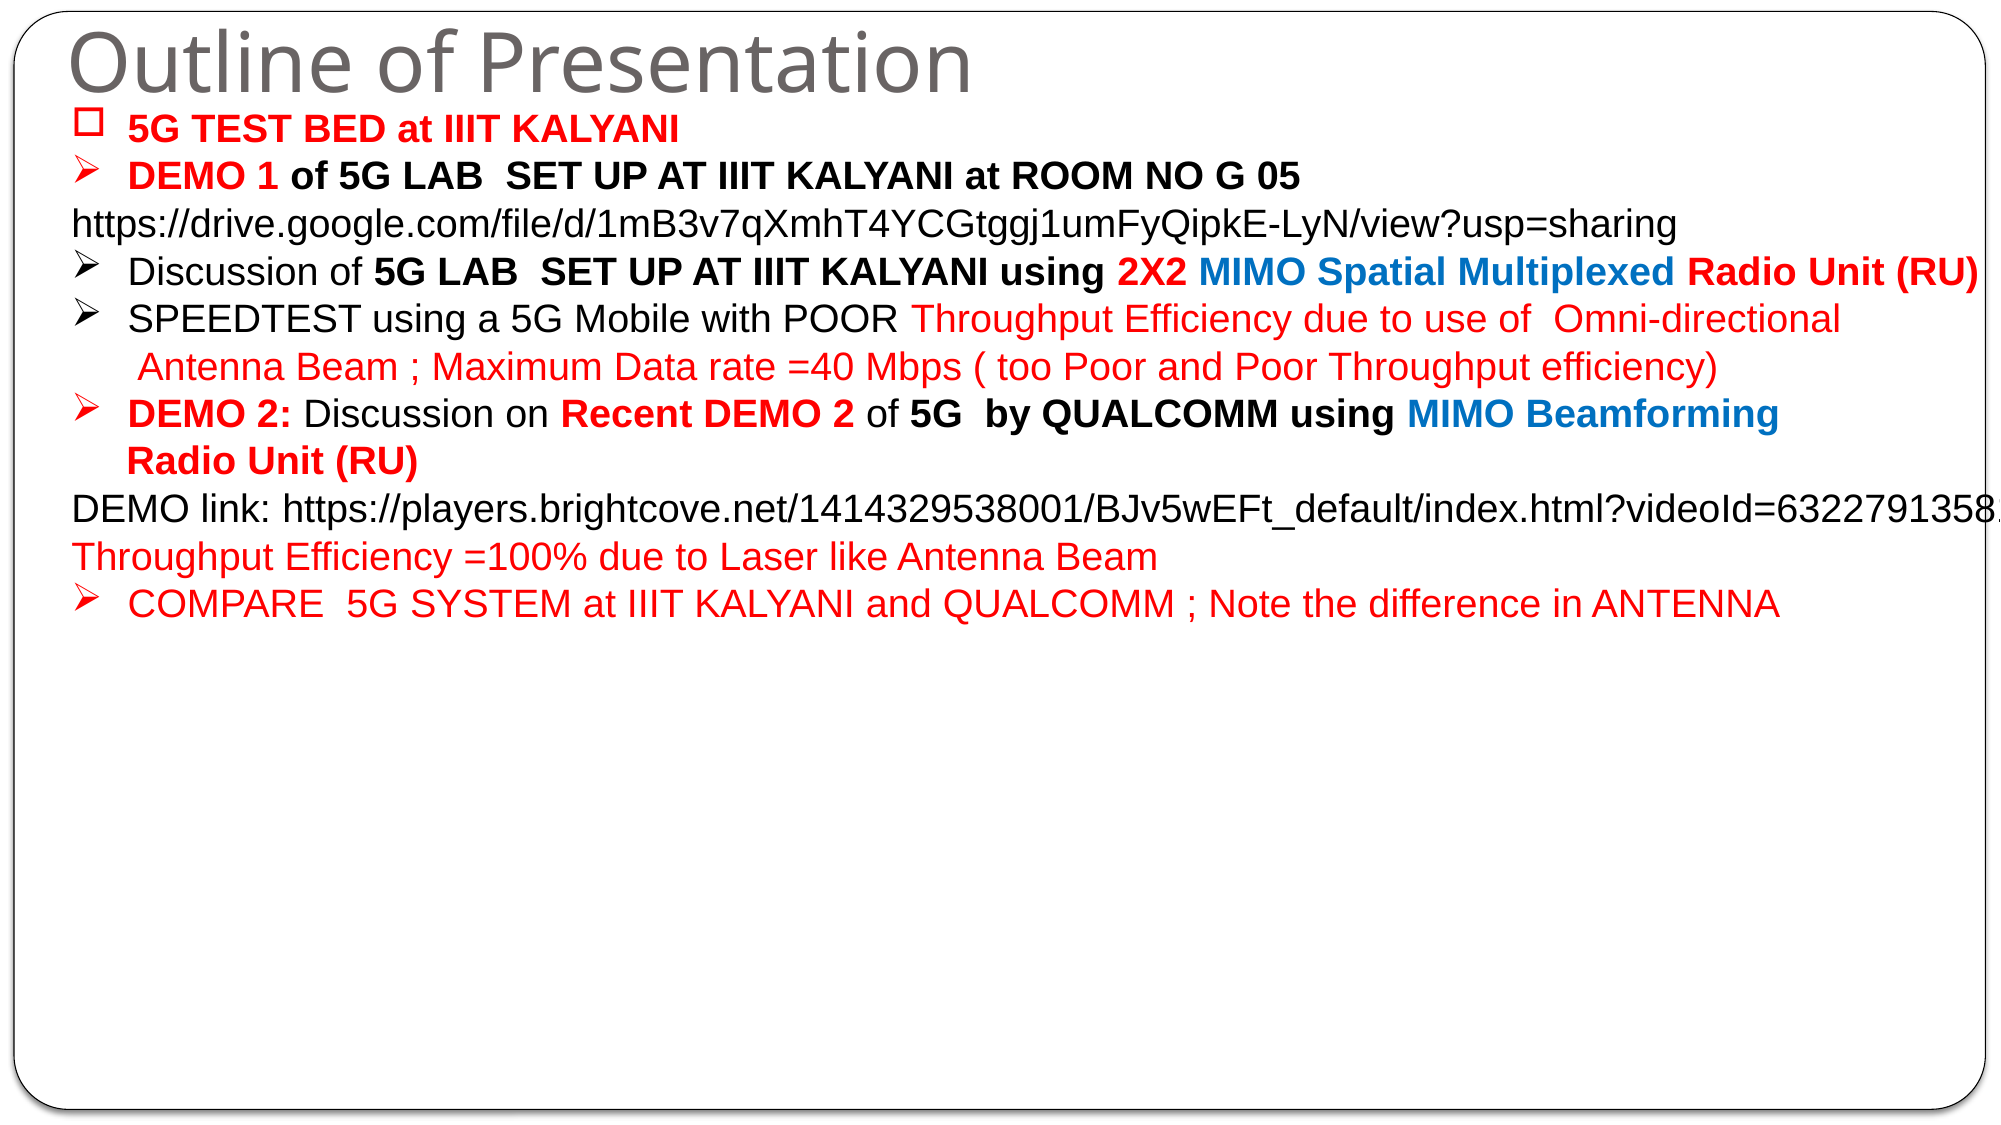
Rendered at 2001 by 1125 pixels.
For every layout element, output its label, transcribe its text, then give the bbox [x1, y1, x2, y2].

title Outline of Presentation [51, 0, 1753, 125]
text_box 5G TEST BED at IIIT KALYANI DEMO 1 of 5G LAB SET UP AT IIIT KALYANI at ROOM NO G 05 https://drive.google.com/file/d/1mB3v7qXmhT4YCGtggj1umFyQipkE-LyN/view?usp=sharing Discussion of 5G LAB SET UP AT IIIT KALYANI using 2X2 MIMO Spatial Multiplexed Radio Unit (RU) SPEEDTEST using a 5G Mobile with POOR Throughput Efficiency due to use of Omni-directional Antenna Beam ; Maximum Data rate =40 Mbps ( too Poor and Poor Throughput efficiency) DEMO 2: Discussion on Recent DEMO 2 of 5G by QUALCOMM using MIMO Beamforming Radio Unit (RU) DEMO link: https://players.brightcove.net/1414329538001/BJv5wEFt_default/index.html?videoId=6322791358112 Throughput Efficiency =100% due to Laser like Antenna Beam COMPARE 5G SYSTEM at IIIT KALYANI and QUALCOMM ; Note the difference in ANTENNA DEMO 3: SYSTEMVUE Software Simulation of MIMO Beamforming Radio Unit (RU) RADIATION PATTERN TECHNOLOGY TRENDS towards 5G /6G Mobile Communication 5G UNIFIED and 5G SPLIT Architecture 5G UNIFIED Architecture : 5G NR ( New Radio) DL( Downlink) Throughput DEMO 4: SISO Case using SYSTEMVUE Software Simulation DEMO 5: SISO BF Case using SYSTEMVUE Software Simulation DEMO 6: MIMO 2X2 Case MIMO 2x2 BF Case using SYSTEMVUE Software Simulation 5G SPLIT Architecture [56, 95, 2000, 1125]
